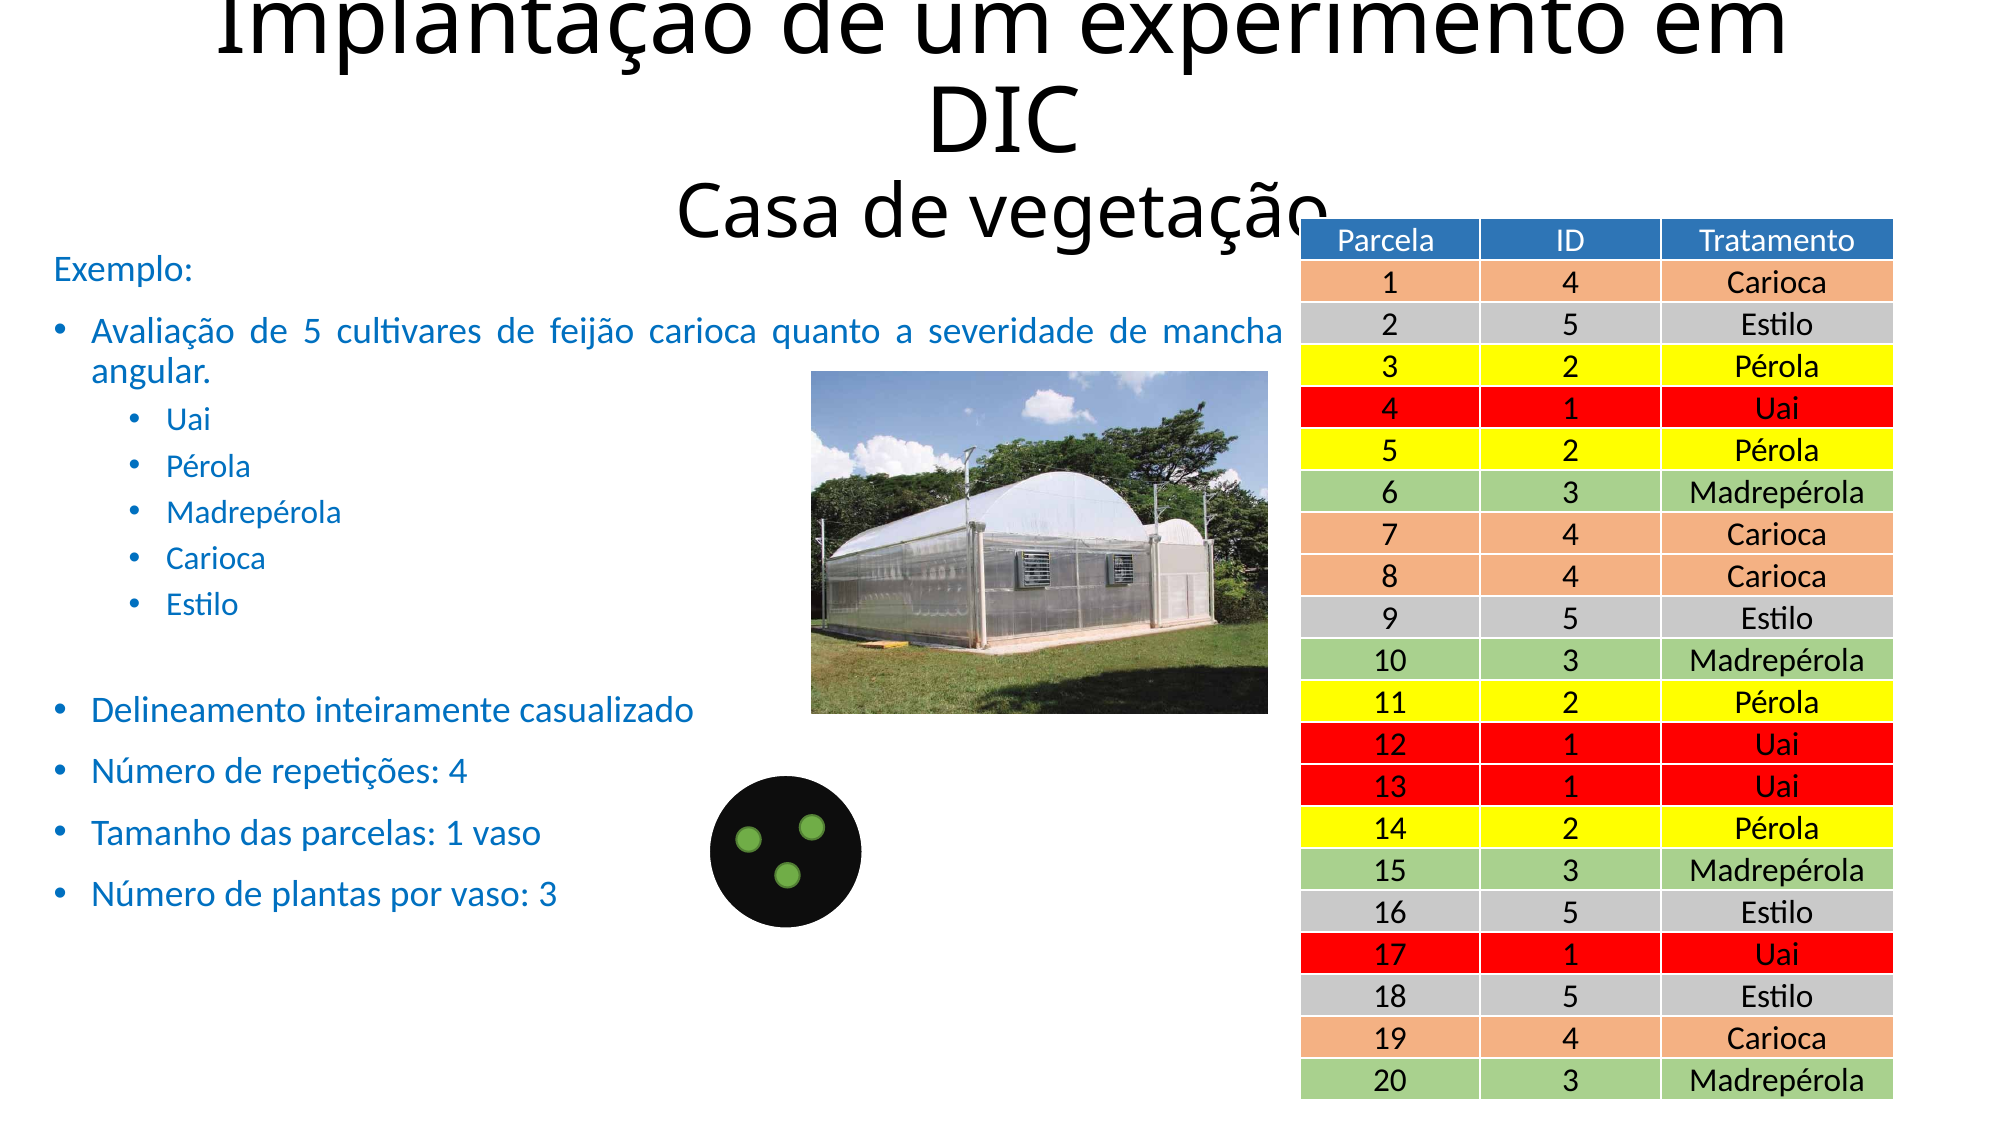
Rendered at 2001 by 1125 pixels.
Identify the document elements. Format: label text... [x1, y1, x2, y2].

text_box [735, 826, 762, 853]
table_cell Carioca [1662, 1017, 1893, 1057]
table_cell 4 [1481, 513, 1660, 553]
table_cell 14 [1301, 807, 1479, 847]
table_cell Uai [1662, 723, 1893, 763]
text_box [798, 814, 826, 841]
table_cell Uai [1662, 933, 1893, 973]
table_cell 8 [1301, 555, 1479, 595]
table_cell 19 [1301, 1017, 1479, 1057]
table_cell 1 [1301, 261, 1479, 301]
table_cell Pérola [1662, 345, 1893, 385]
table_cell Pérola [1662, 429, 1893, 469]
table_cell 1 [1481, 723, 1660, 763]
table_cell Uai [1662, 387, 1893, 427]
table_cell 3 [1481, 639, 1660, 679]
table_cell Carioca [1662, 555, 1893, 595]
table_cell 5 [1481, 975, 1660, 1015]
table_cell Pérola [1662, 681, 1893, 721]
table_cell 1 [1481, 933, 1660, 973]
table_cell 13 [1301, 765, 1479, 805]
table_cell 5 [1301, 429, 1479, 469]
table_cell 15 [1301, 849, 1479, 889]
table_cell Madrepérola [1662, 639, 1893, 679]
table_cell 3 [1481, 471, 1660, 511]
table_cell Carioca [1662, 261, 1893, 301]
table_cell 1 [1481, 765, 1660, 805]
table_cell 4 [1481, 261, 1660, 301]
table_cell 3 [1481, 1059, 1660, 1099]
table_cell 20 [1301, 1059, 1479, 1099]
table_header ID [1481, 219, 1660, 259]
table_cell 4 [1481, 1017, 1660, 1057]
table_cell 2 [1481, 429, 1660, 469]
table_cell 3 [1481, 849, 1660, 889]
picture [811, 371, 1268, 714]
table_cell 18 [1301, 975, 1479, 1015]
table_cell 2 [1481, 681, 1660, 721]
text_box [706, 772, 865, 931]
table_cell 4 [1481, 555, 1660, 595]
table_cell 2 [1481, 345, 1660, 385]
table_cell Estilo [1662, 975, 1893, 1015]
table_cell 5 [1481, 303, 1660, 343]
text_box [774, 862, 801, 889]
table_cell 1 [1481, 387, 1660, 427]
table_cell 5 [1481, 891, 1660, 931]
table_cell Estilo [1662, 597, 1893, 637]
table_cell Madrepérola [1662, 1059, 1893, 1099]
table_cell 5 [1481, 597, 1660, 637]
text_box Exemplo: Avaliação de 5 cultivares de feijão carioca quanto a severidade de mancha angular. Uai Pérola Madrepérola Carioca Estilo Delineamento inteiramente casualizado Número de repetições: 4 Tamanho das parcelas: 1 vaso Número de plantas por vaso: 3 [38, 241, 1300, 869]
table_cell Madrepérola [1662, 471, 1893, 511]
table_cell 2 [1301, 303, 1479, 343]
table_cell 4 [1301, 387, 1479, 427]
table_cell 17 [1301, 933, 1479, 973]
table_cell Carioca [1662, 513, 1893, 553]
table_header Tratamento [1662, 219, 1893, 259]
table_cell 10 [1301, 639, 1479, 679]
title Implantação de um experimento em DIC Casa de vegetação [140, 5, 1866, 223]
table_cell Pérola [1662, 807, 1893, 847]
table_cell 9 [1301, 597, 1479, 637]
table_cell 16 [1301, 891, 1479, 931]
table_cell 2 [1481, 807, 1660, 847]
table_cell 6 [1301, 471, 1479, 511]
table_cell 3 [1301, 345, 1479, 385]
table_cell Estilo [1662, 303, 1893, 343]
table_cell 11 [1301, 681, 1479, 721]
table_cell Uai [1662, 765, 1893, 805]
table_cell Estilo [1662, 891, 1893, 931]
table_cell 12 [1301, 723, 1479, 763]
table_header Parcela [1301, 219, 1479, 259]
table_cell 7 [1301, 513, 1479, 553]
table_cell Madrepérola [1662, 849, 1893, 889]
